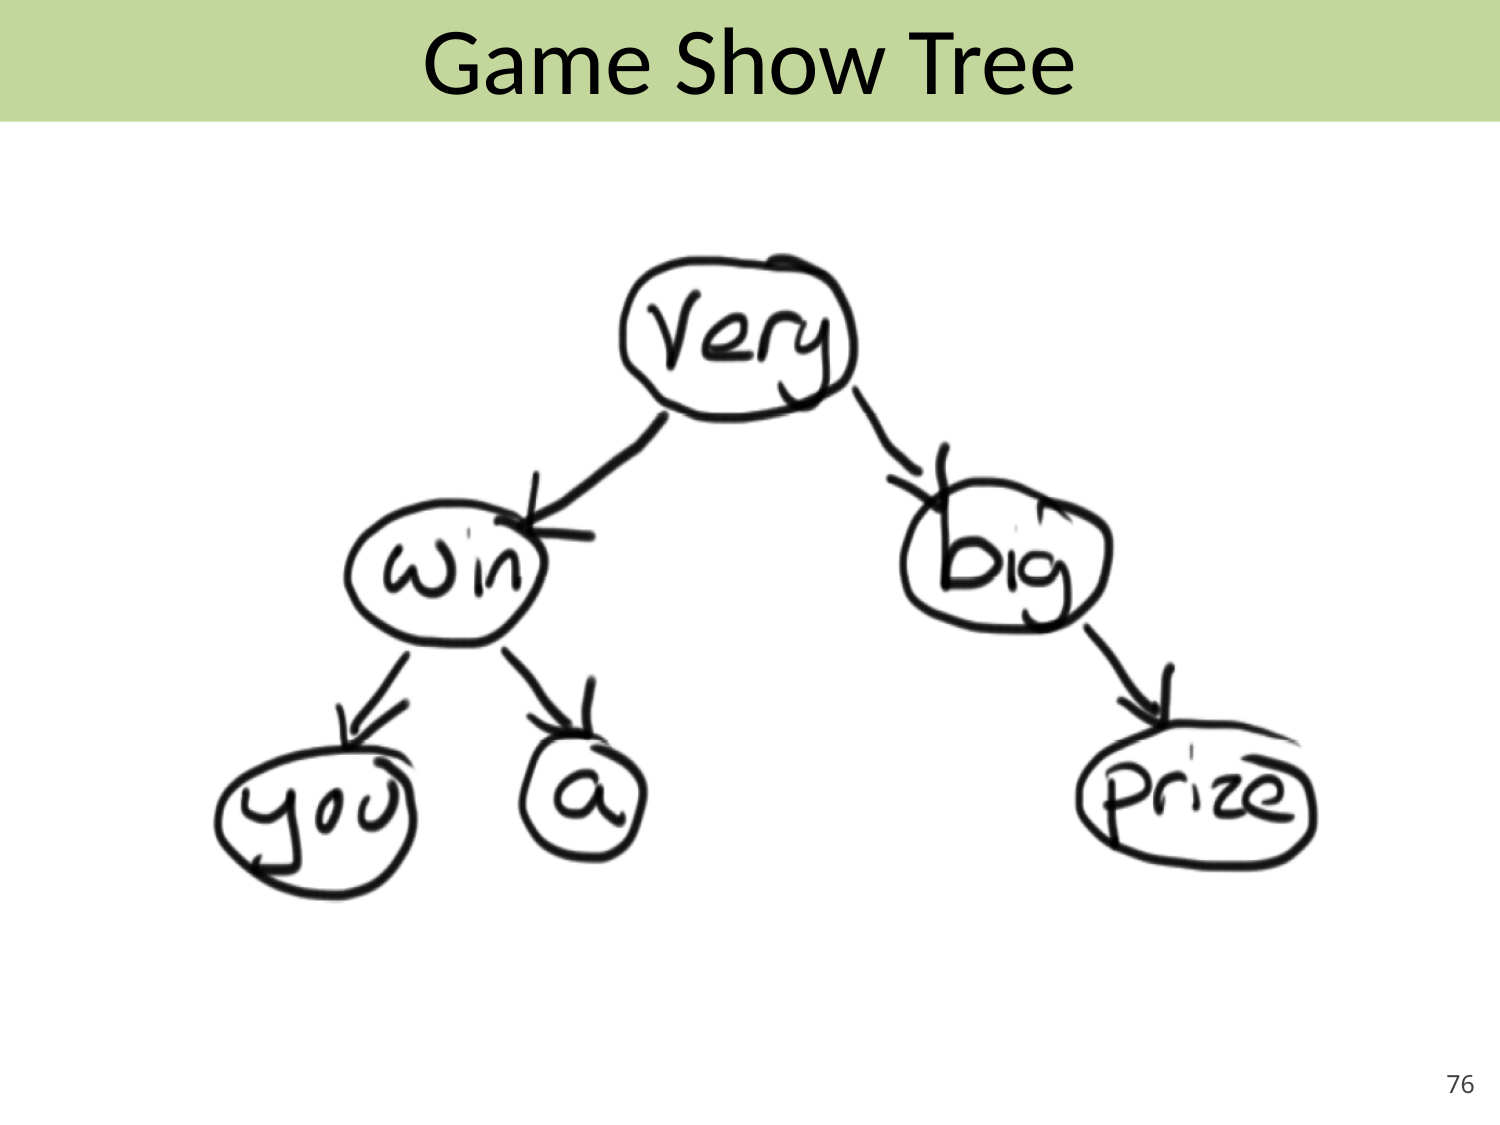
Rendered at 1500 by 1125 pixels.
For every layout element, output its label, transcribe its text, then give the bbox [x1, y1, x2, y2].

title Game Show Tree [75, 0, 1425, 113]
picture [149, 249, 1370, 926]
